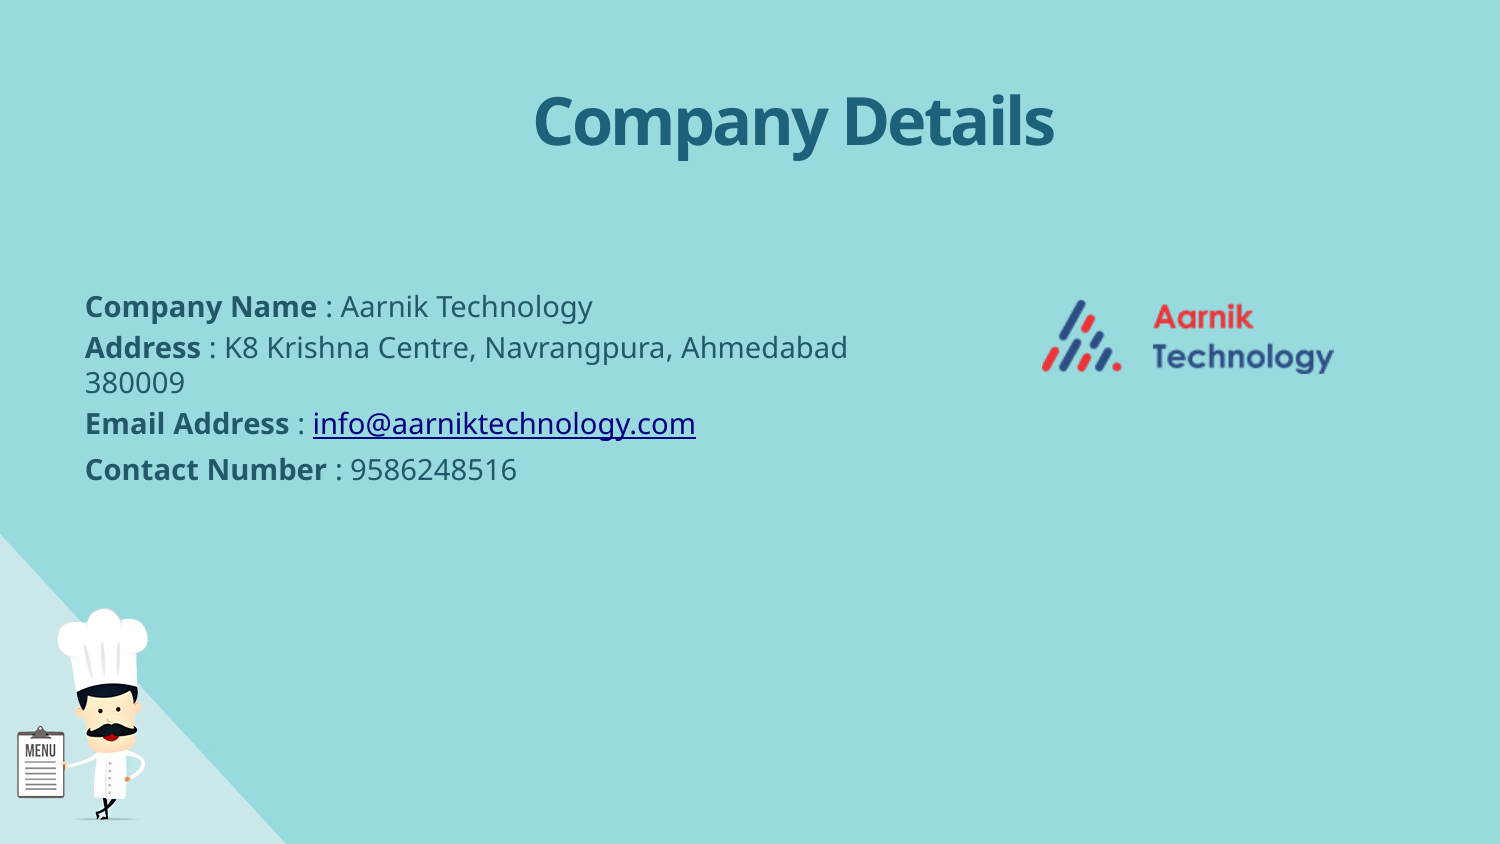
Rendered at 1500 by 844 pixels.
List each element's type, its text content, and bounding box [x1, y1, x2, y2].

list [1042, 292, 1334, 381]
list Company Name : Aarnik Technology Address : K8 Krishna Centre, Navrangpura, Ahmedabad 380009 Email Address : info@aarniktechnology.com Contact Number : 9586248516 [70, 281, 957, 562]
title Company Details [222, 23, 1367, 167]
picture [0, 0, 1500, 844]
